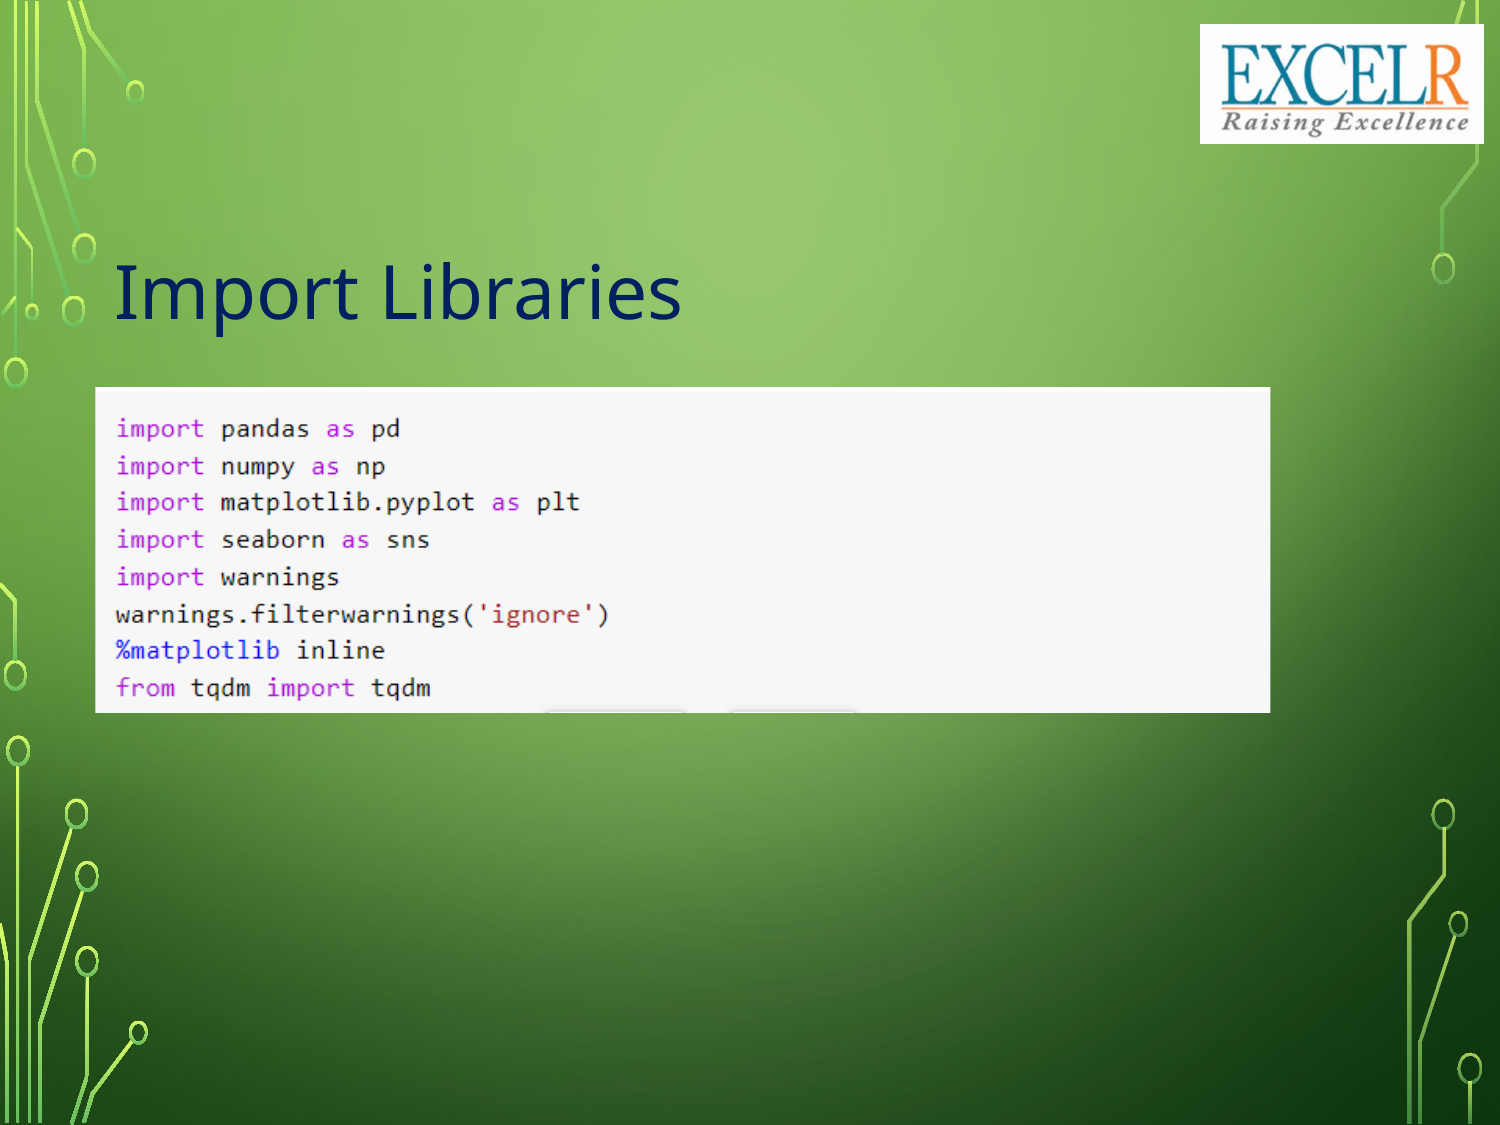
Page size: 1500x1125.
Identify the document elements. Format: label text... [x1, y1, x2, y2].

text_box Import Libraries [99, 237, 1213, 343]
picture [95, 387, 1271, 713]
picture [1199, 24, 1484, 145]
